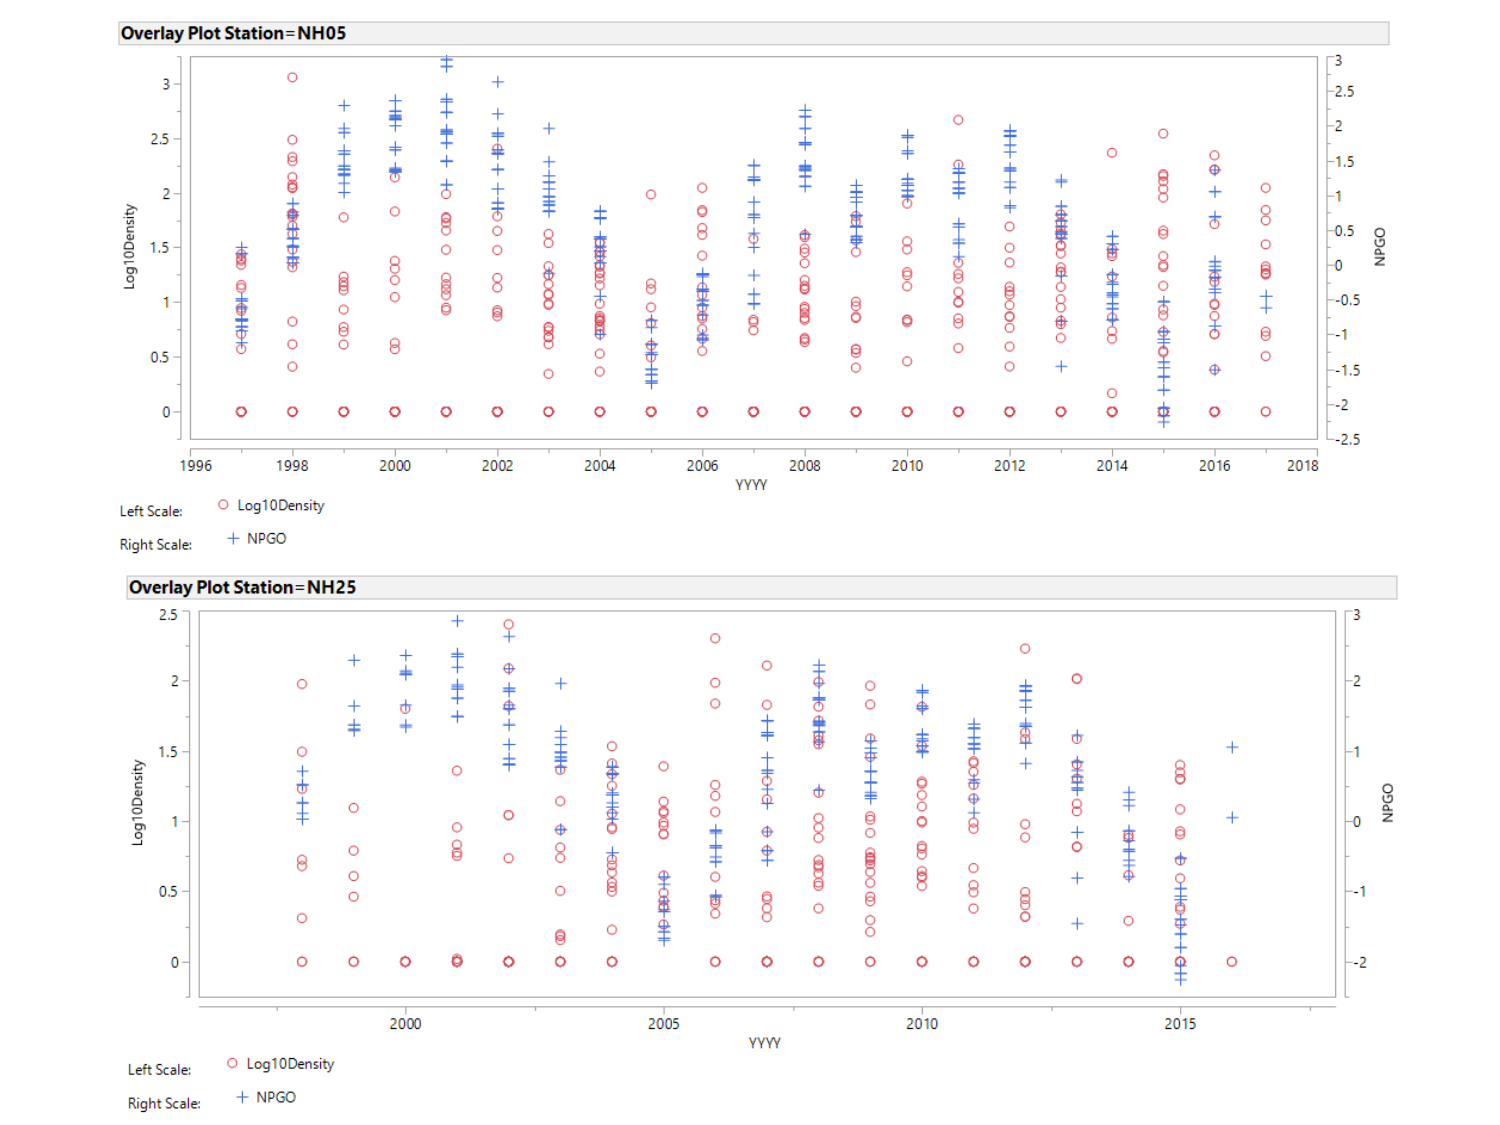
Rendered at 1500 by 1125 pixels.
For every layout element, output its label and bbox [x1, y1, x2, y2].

picture [103, 18, 1392, 564]
picture [111, 572, 1400, 1123]
